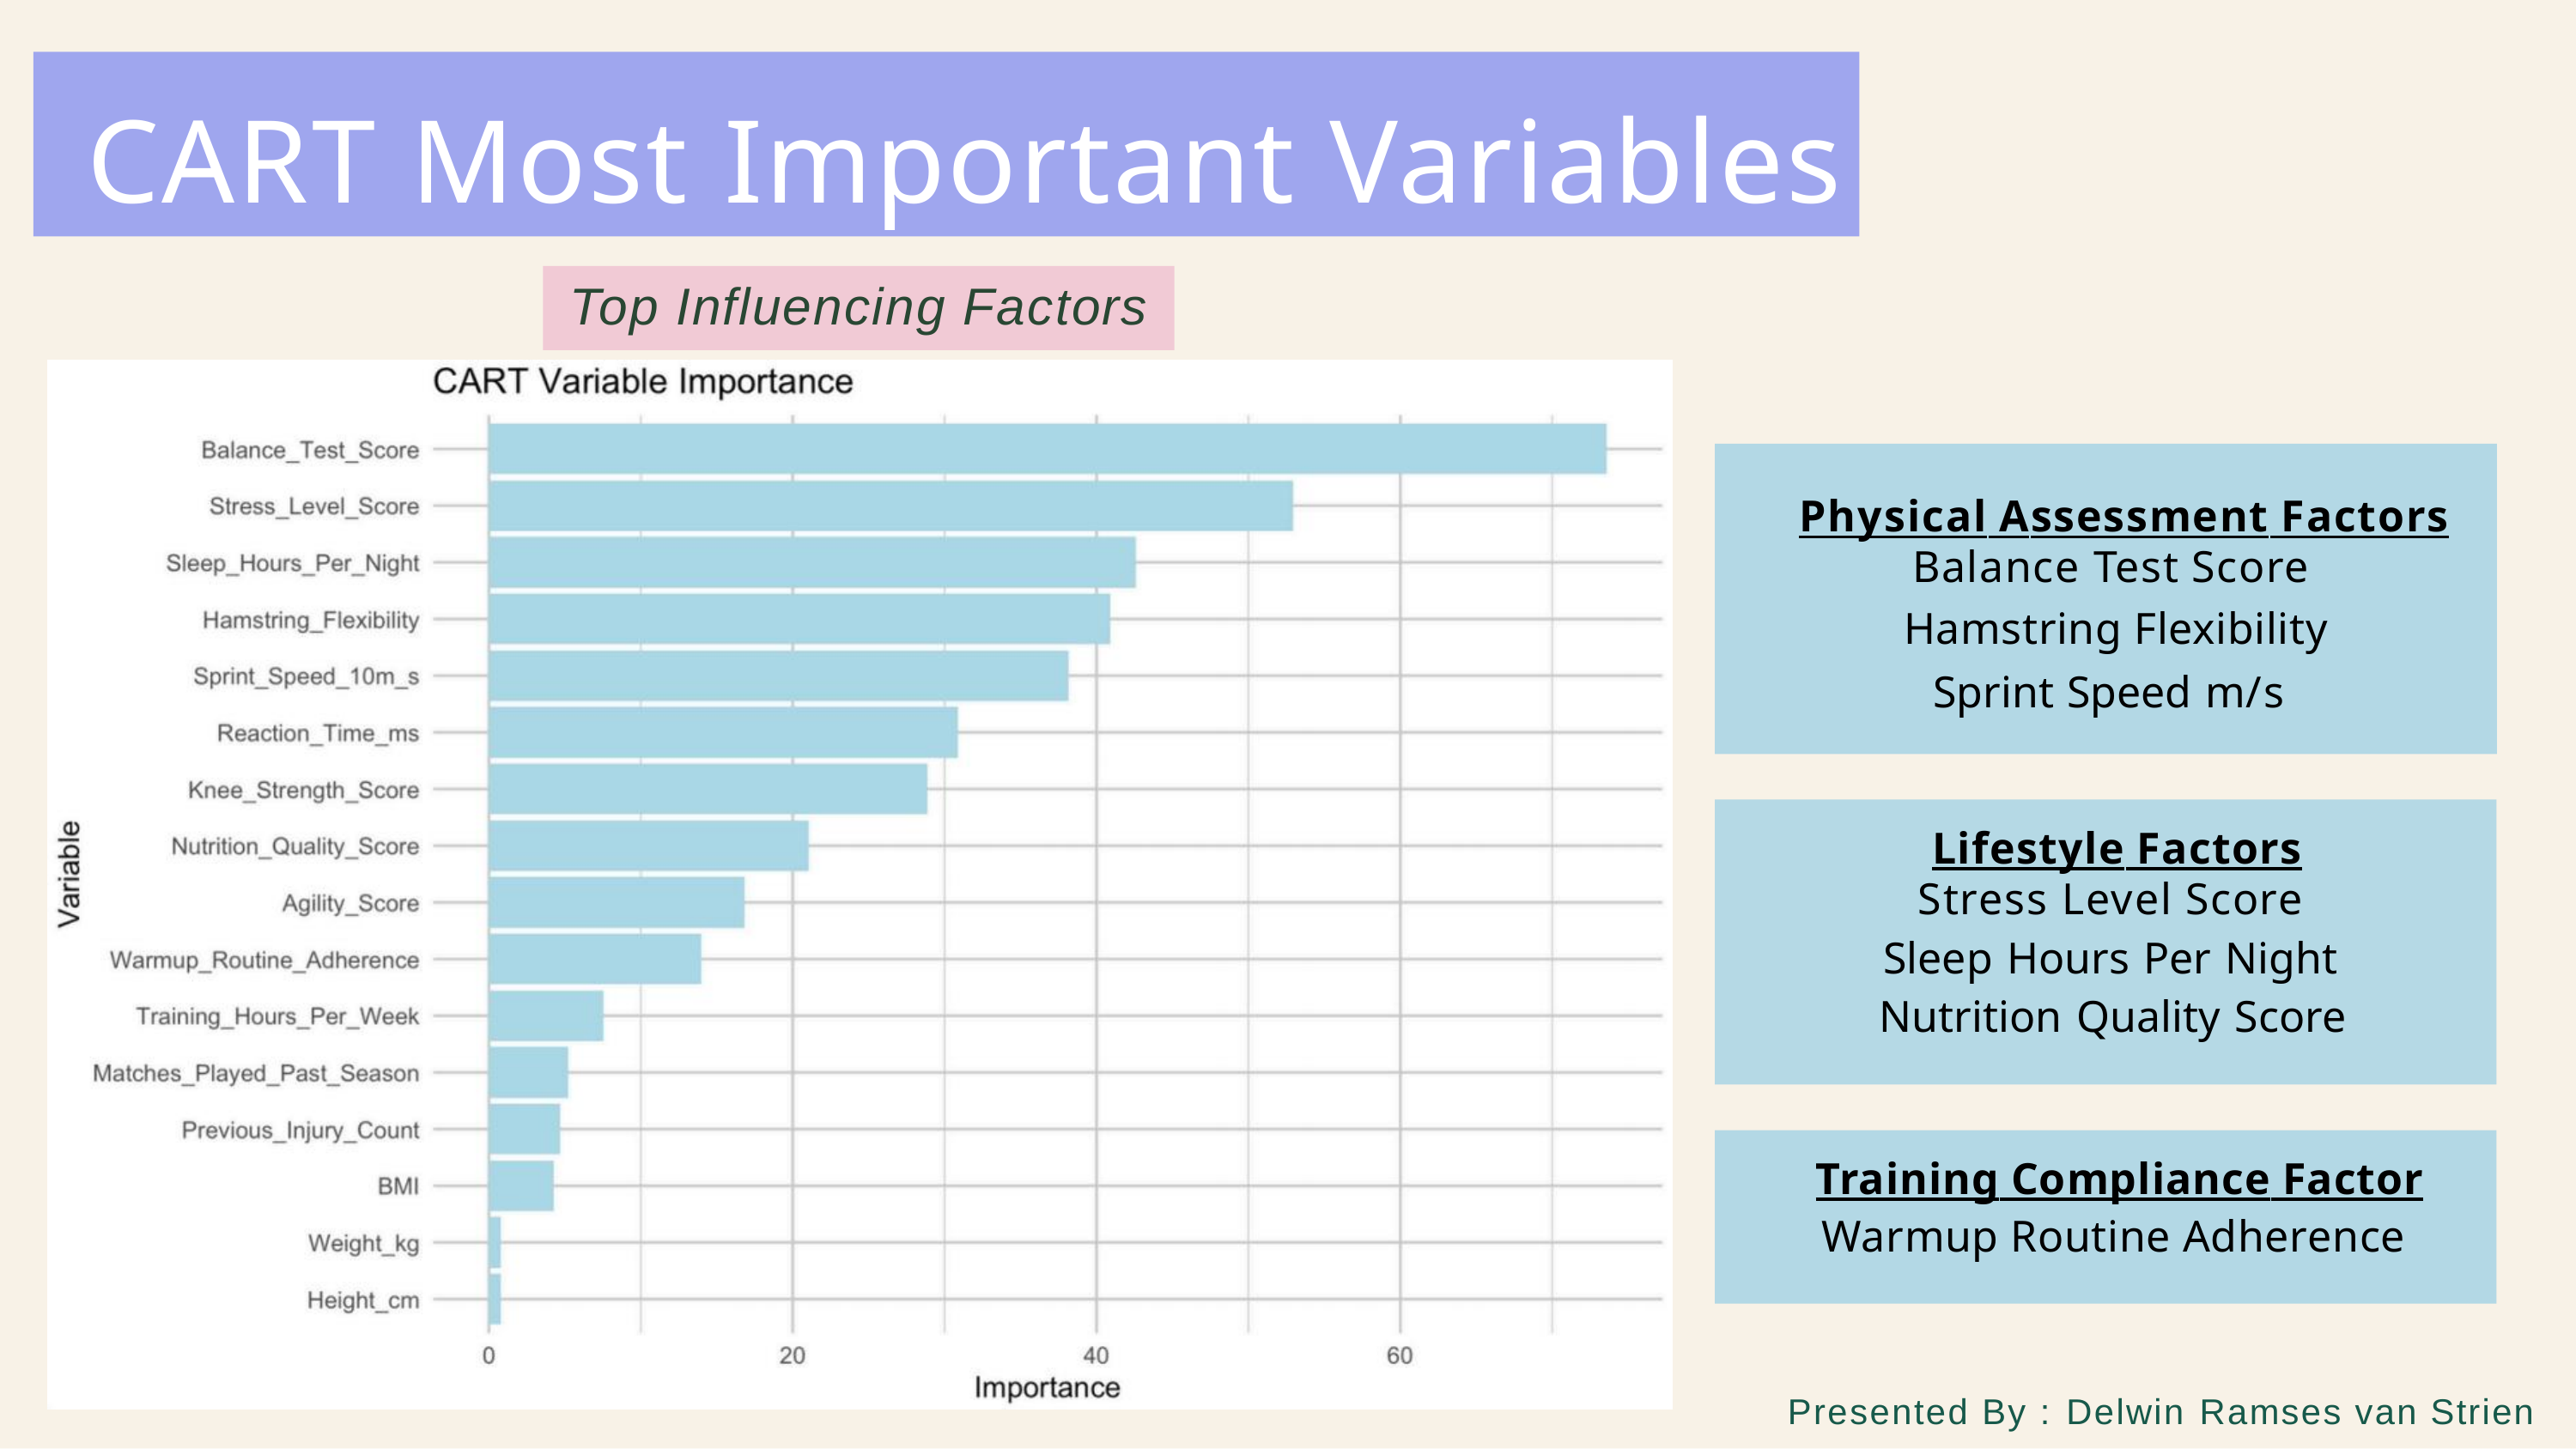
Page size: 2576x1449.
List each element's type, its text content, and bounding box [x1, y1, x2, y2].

text_box Training Compliance Factor Warmup Routine Adherence [1715, 1130, 2497, 1304]
text_box Top Influencing Factors [543, 265, 1175, 350]
picture [47, 360, 1673, 1410]
text_box Lifestyle Factors Stress Level Score Sleep Hours Per Night Nutrition Quality Score [1715, 799, 2497, 1085]
text_box [0, 0, 2576, 1449]
text_box Physical Assessment Factors Balance Test Score Hamstring Flexibility Sprint Speed m/s [1715, 443, 2497, 755]
text_box CART Most Important Variables [33, 52, 1860, 237]
text_box Presented By : Delwin Ramses van Strien [1785, 1381, 2538, 1434]
